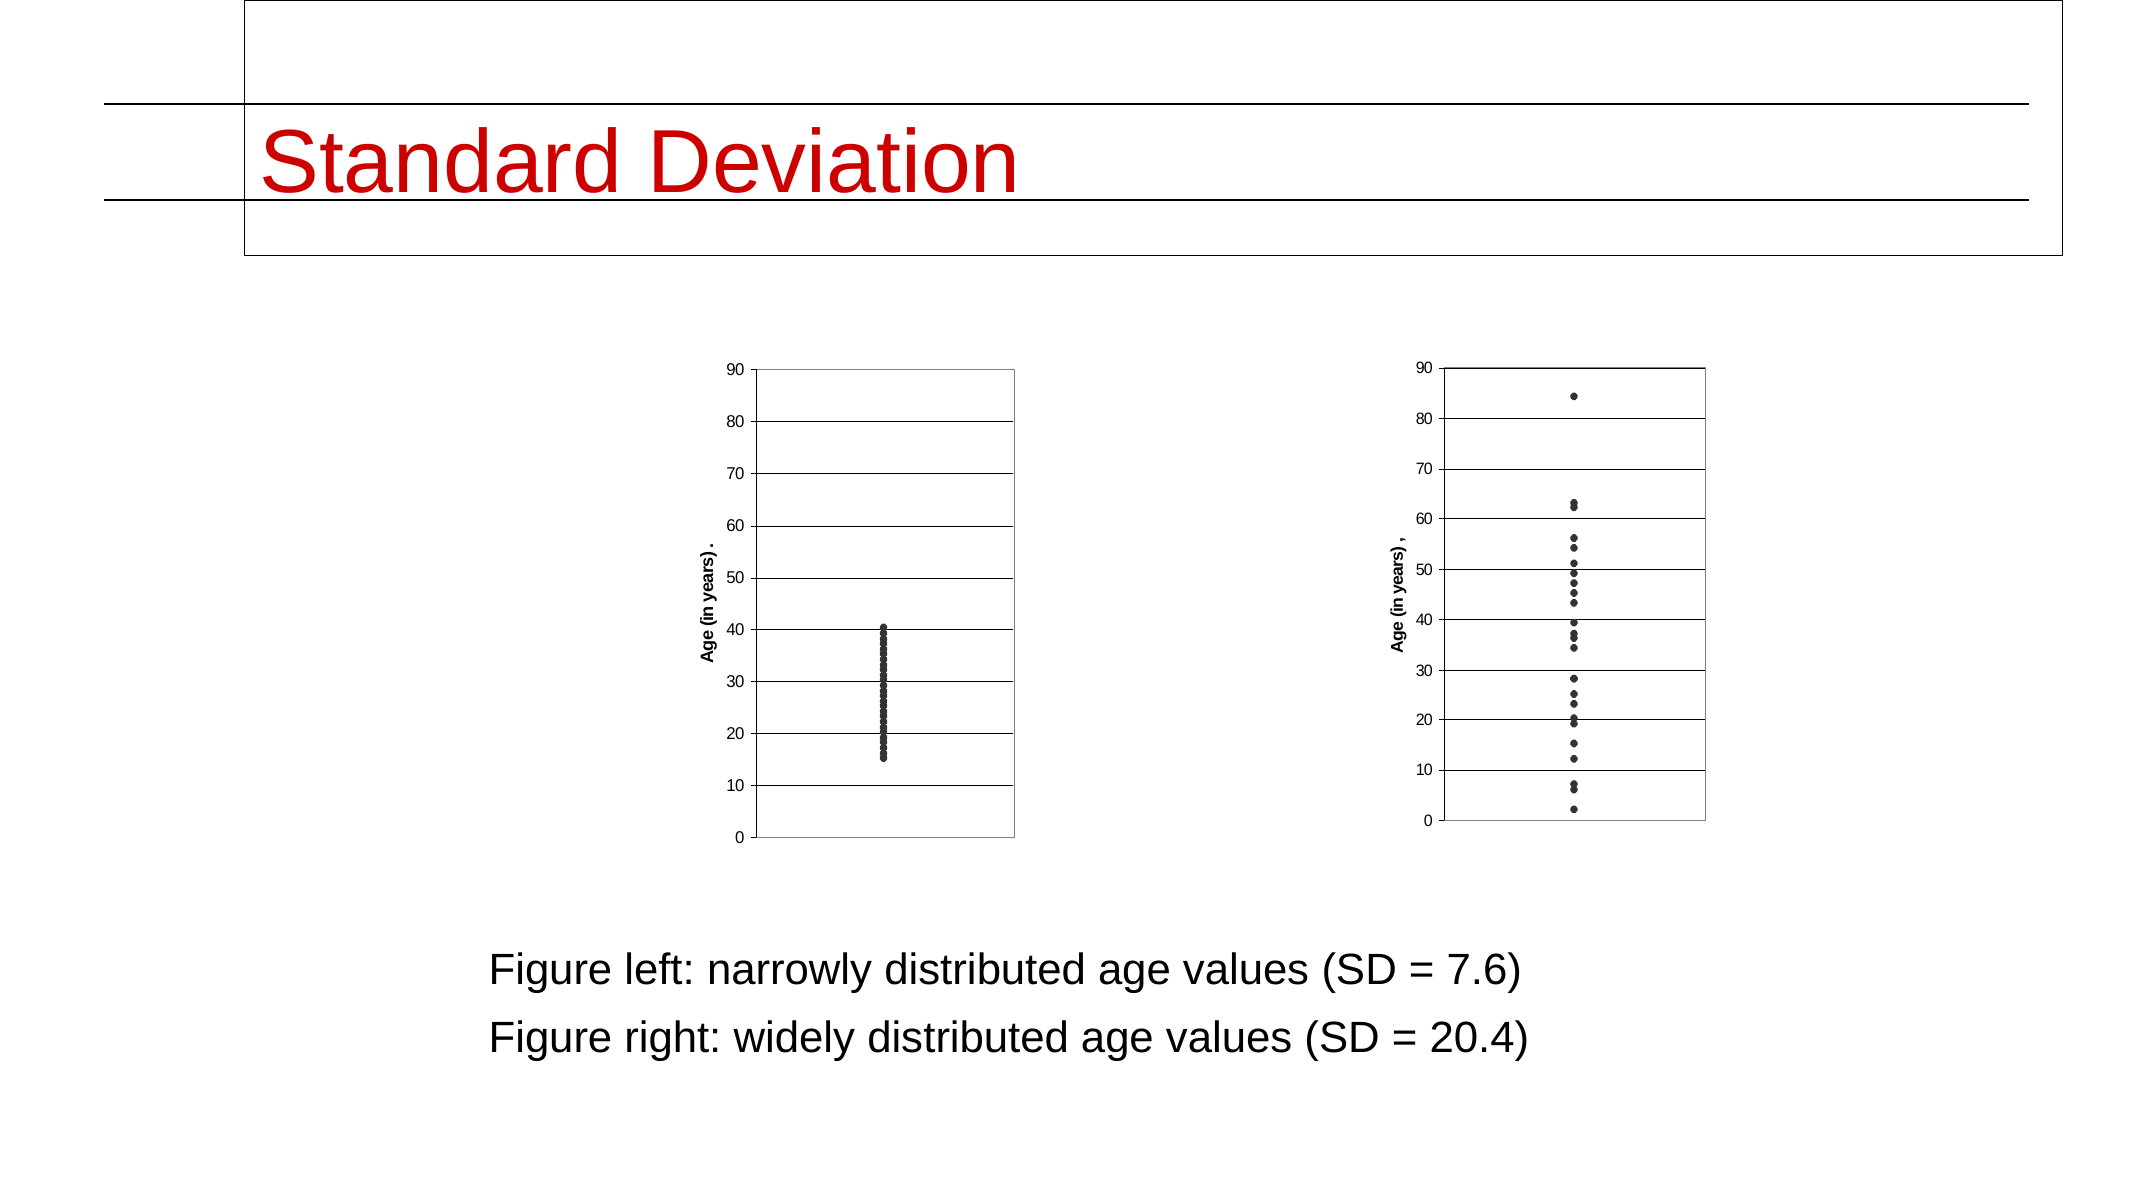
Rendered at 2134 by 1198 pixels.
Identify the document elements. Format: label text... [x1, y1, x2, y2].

title Standard Deviation [244, 0, 2063, 256]
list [1382, 352, 1713, 839]
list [694, 352, 1019, 853]
list Figure left: narrowly distributed age values (SD = 7.6) Figure right: widely distributed age values (SD = 20.4) [473, 931, 1834, 1072]
